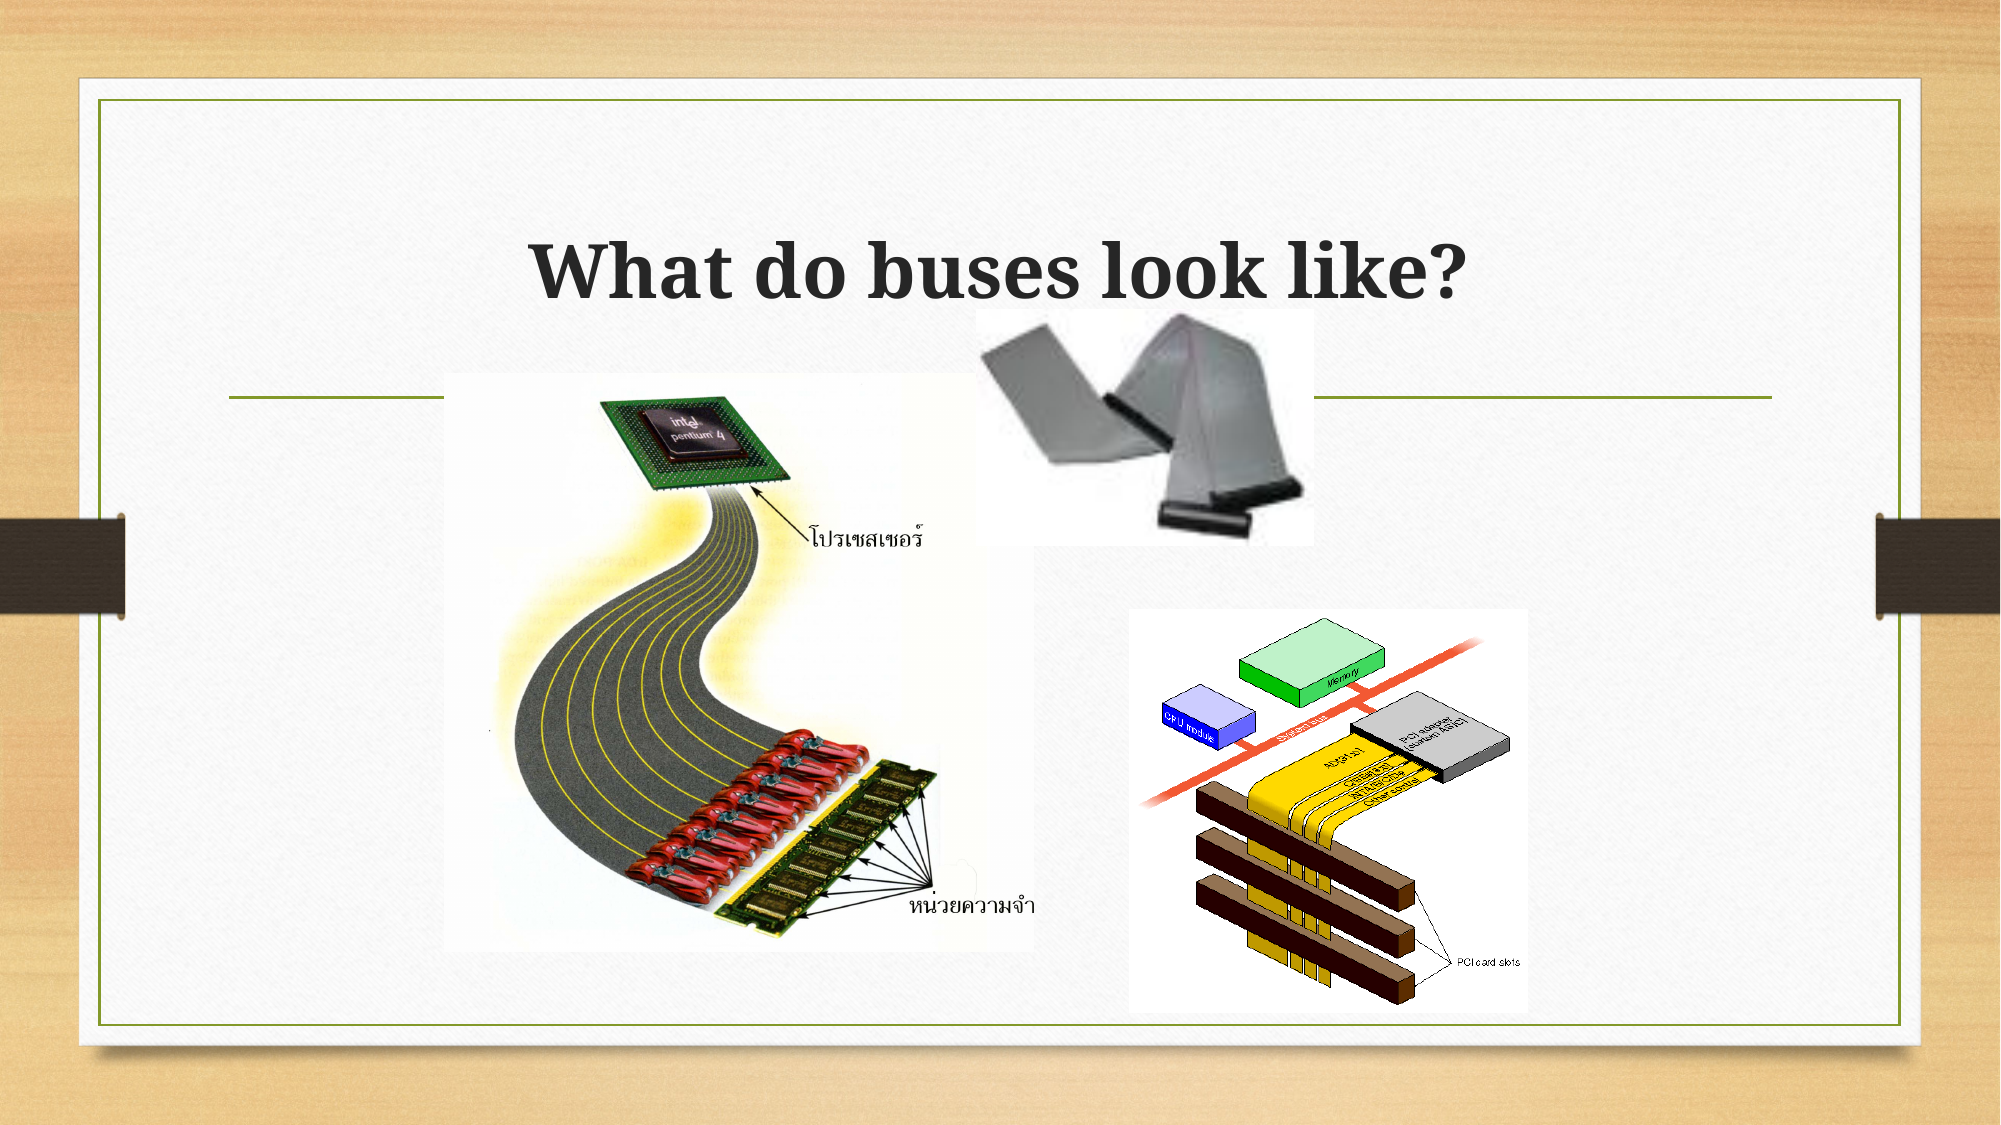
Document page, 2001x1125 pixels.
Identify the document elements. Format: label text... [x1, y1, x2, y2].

picture [0, 0, 2001, 1125]
title What do buses look like? [212, 161, 1788, 375]
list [975, 308, 1315, 547]
